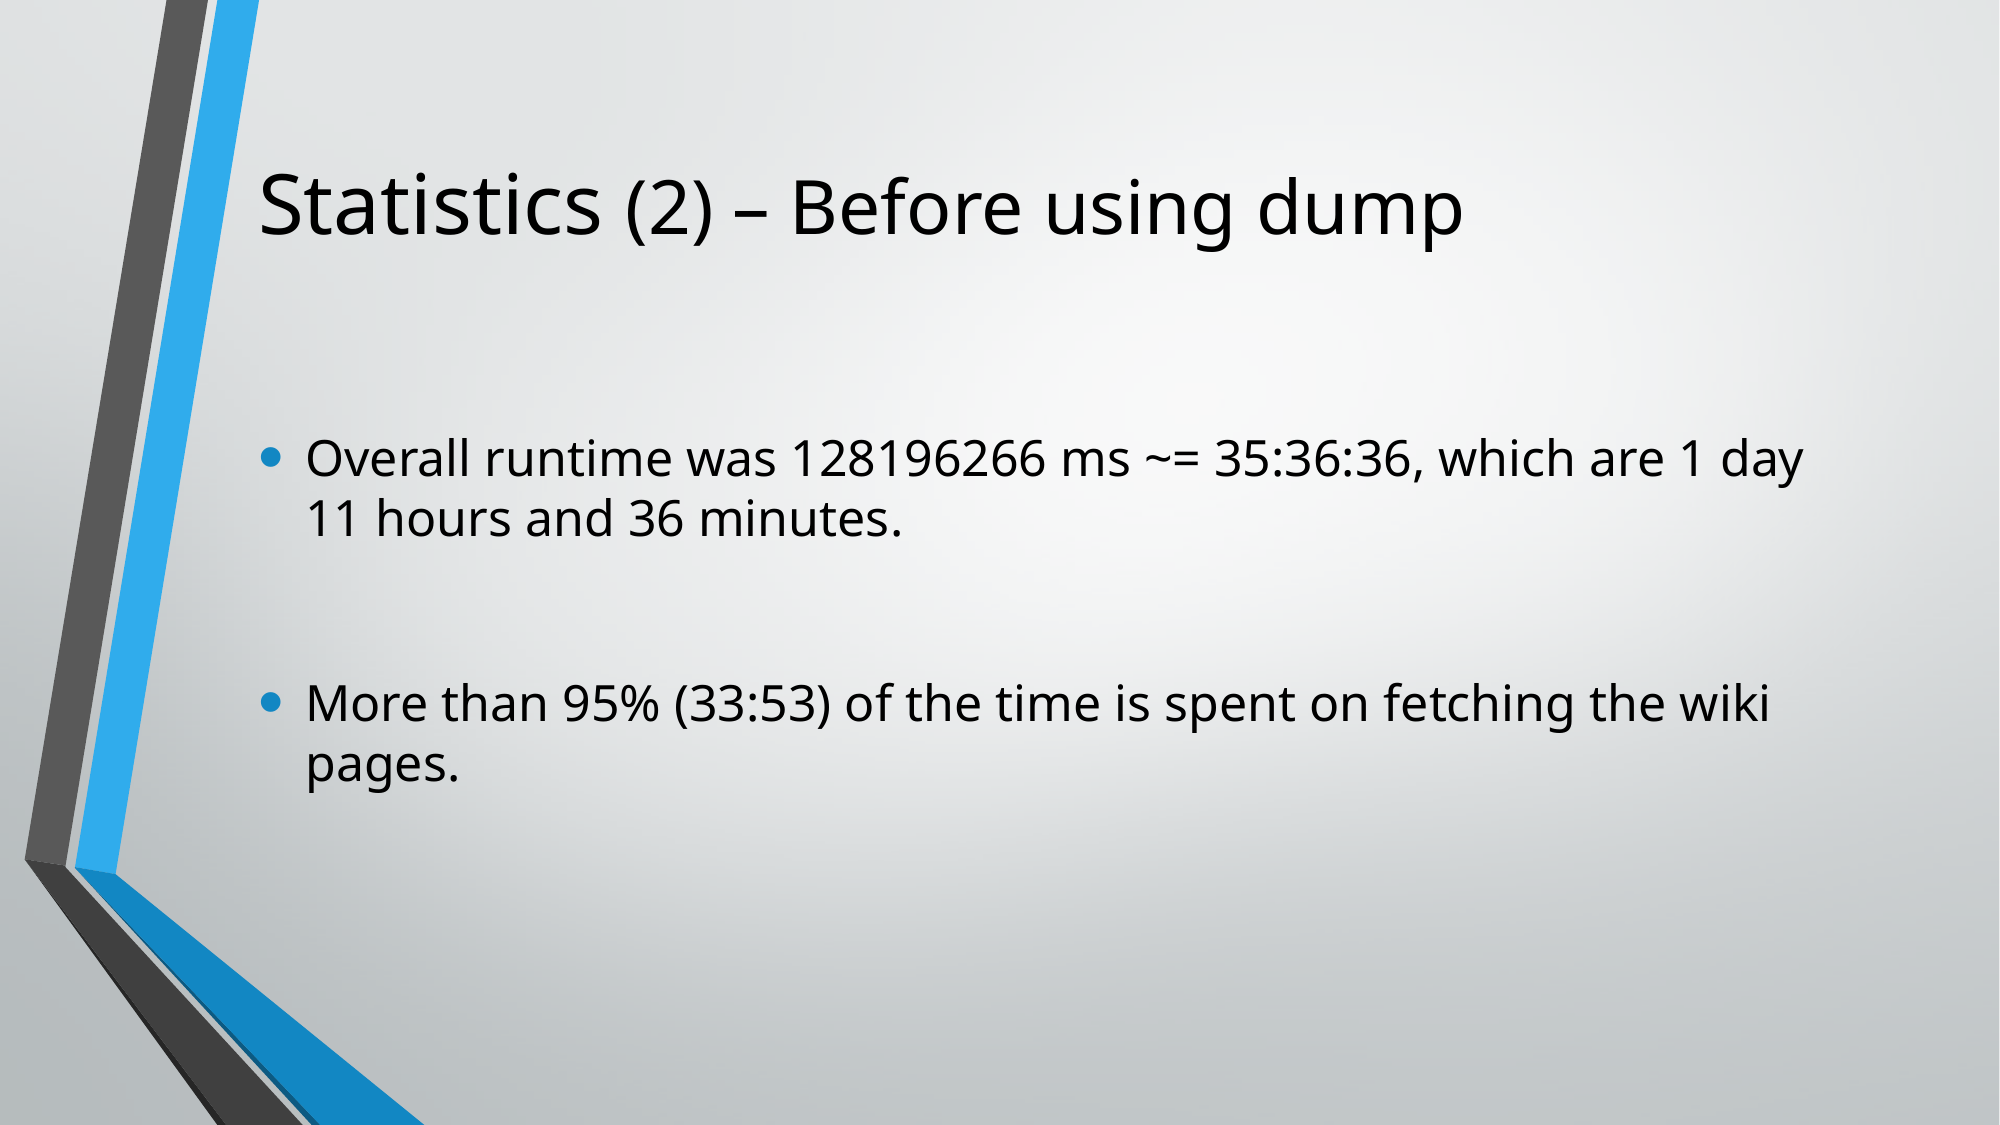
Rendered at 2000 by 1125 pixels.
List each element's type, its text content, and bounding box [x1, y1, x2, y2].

list Overall runtime was 128196266 ms ~= 35:36:36, which are 1 day 11 hours and 36 minutes. More than 95% (33:53) of the time is spent on fetching the wiki pages. [243, 290, 1887, 1035]
title Statistics (2) – Before using dump [243, 112, 1887, 290]
